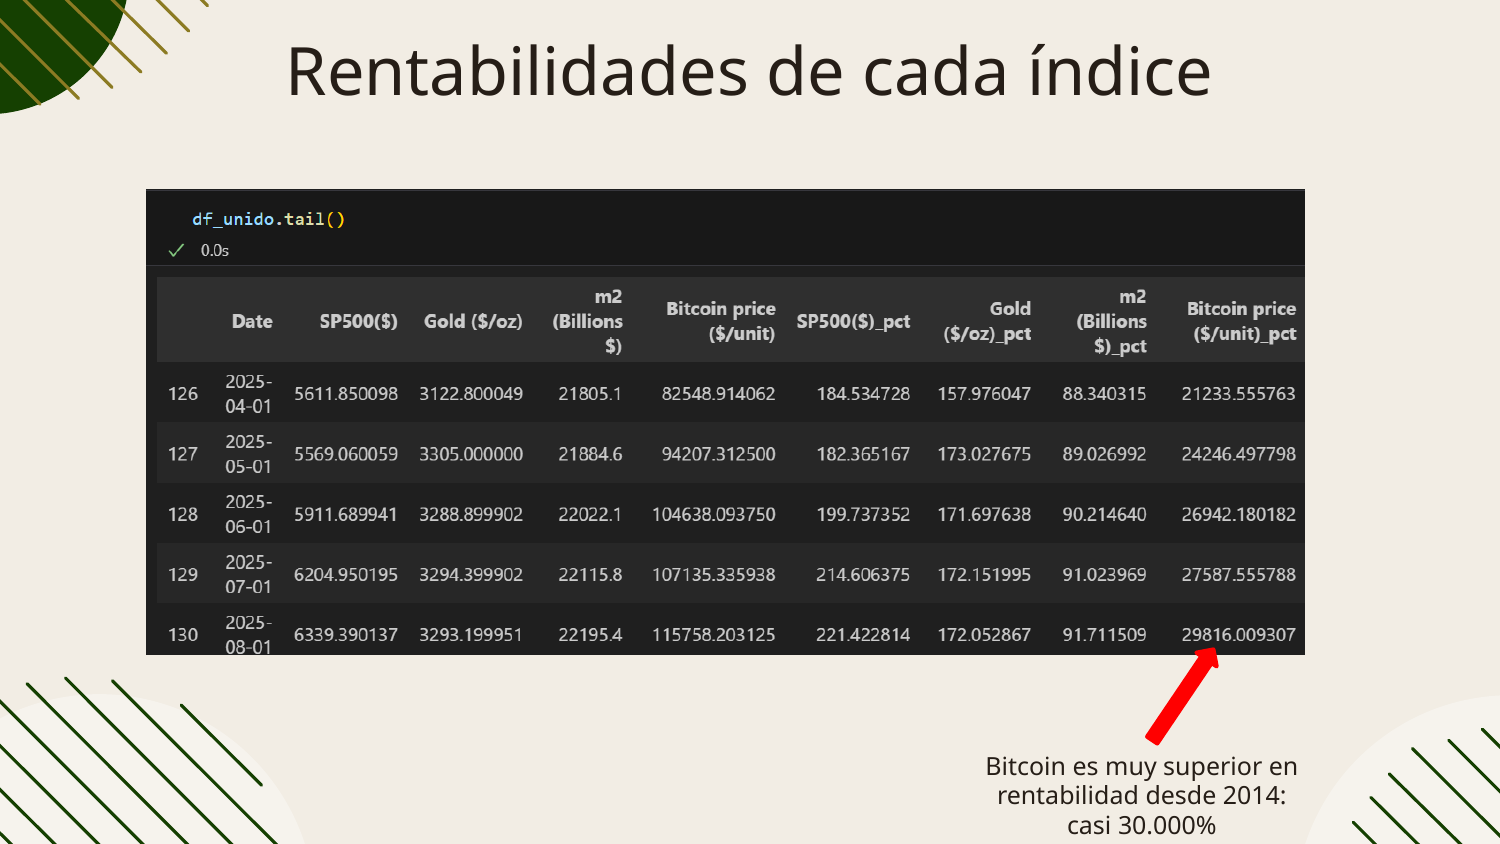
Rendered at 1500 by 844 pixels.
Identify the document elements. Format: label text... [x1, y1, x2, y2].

text_box [1145, 663, 1219, 746]
picture [146, 189, 1306, 655]
subtitle Bitcoin es muy superior en rentabilidad desde 2014: casi 30.000% [961, 735, 1324, 844]
title Rentabilidades de cada índice [116, 13, 1383, 130]
